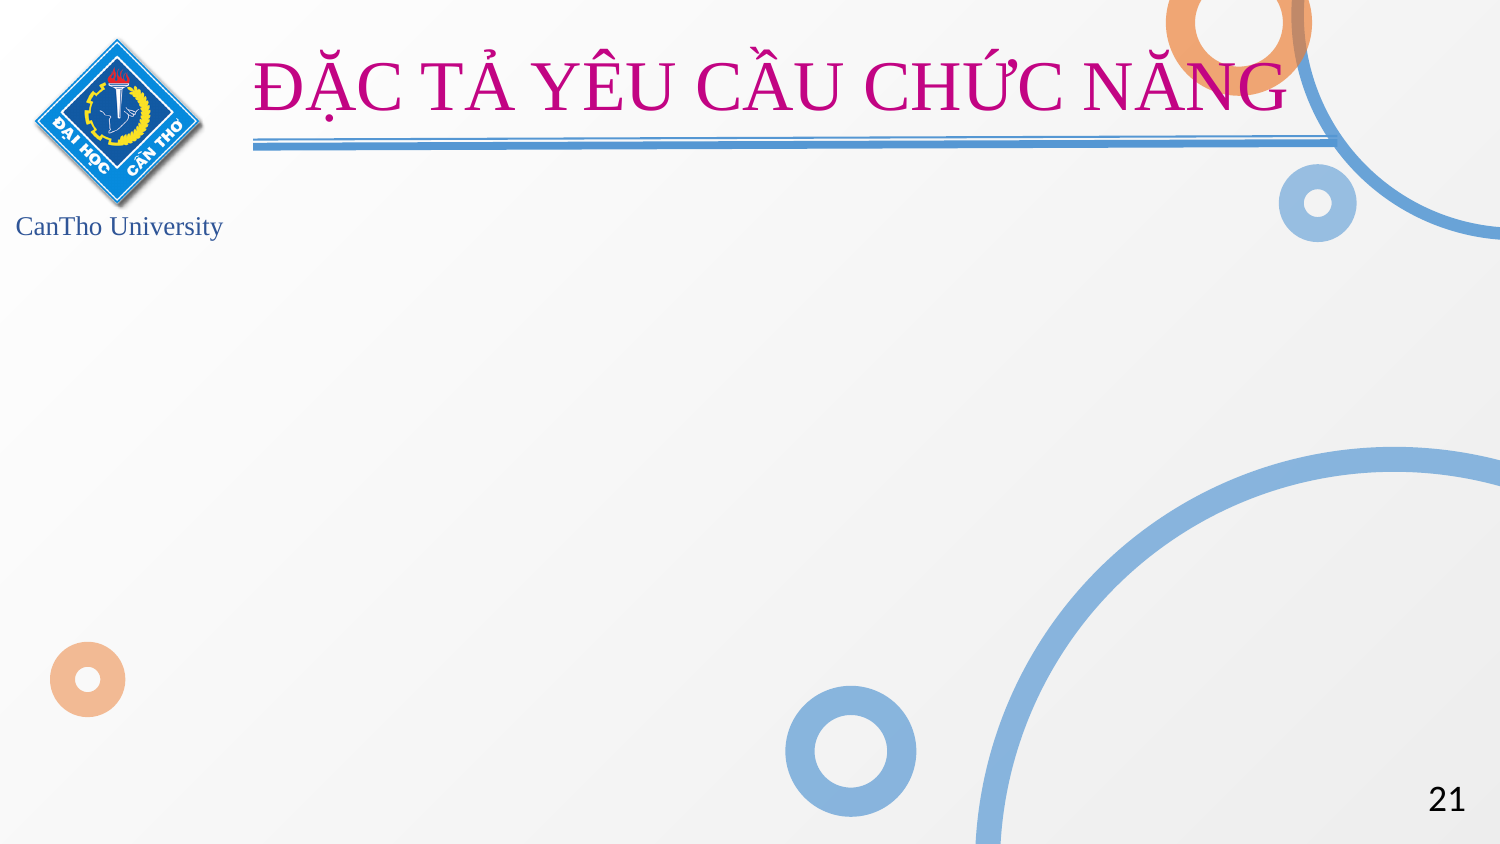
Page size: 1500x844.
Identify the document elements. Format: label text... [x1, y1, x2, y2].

text_box 21 [1412, 766, 1500, 827]
title ĐẶC TẢ YÊU CẦU CHỨC NĂNG [238, 31, 1350, 213]
text_box CanTho University [0, 200, 282, 249]
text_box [253, 143, 1338, 147]
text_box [253, 135, 1338, 140]
picture [32, 36, 203, 207]
